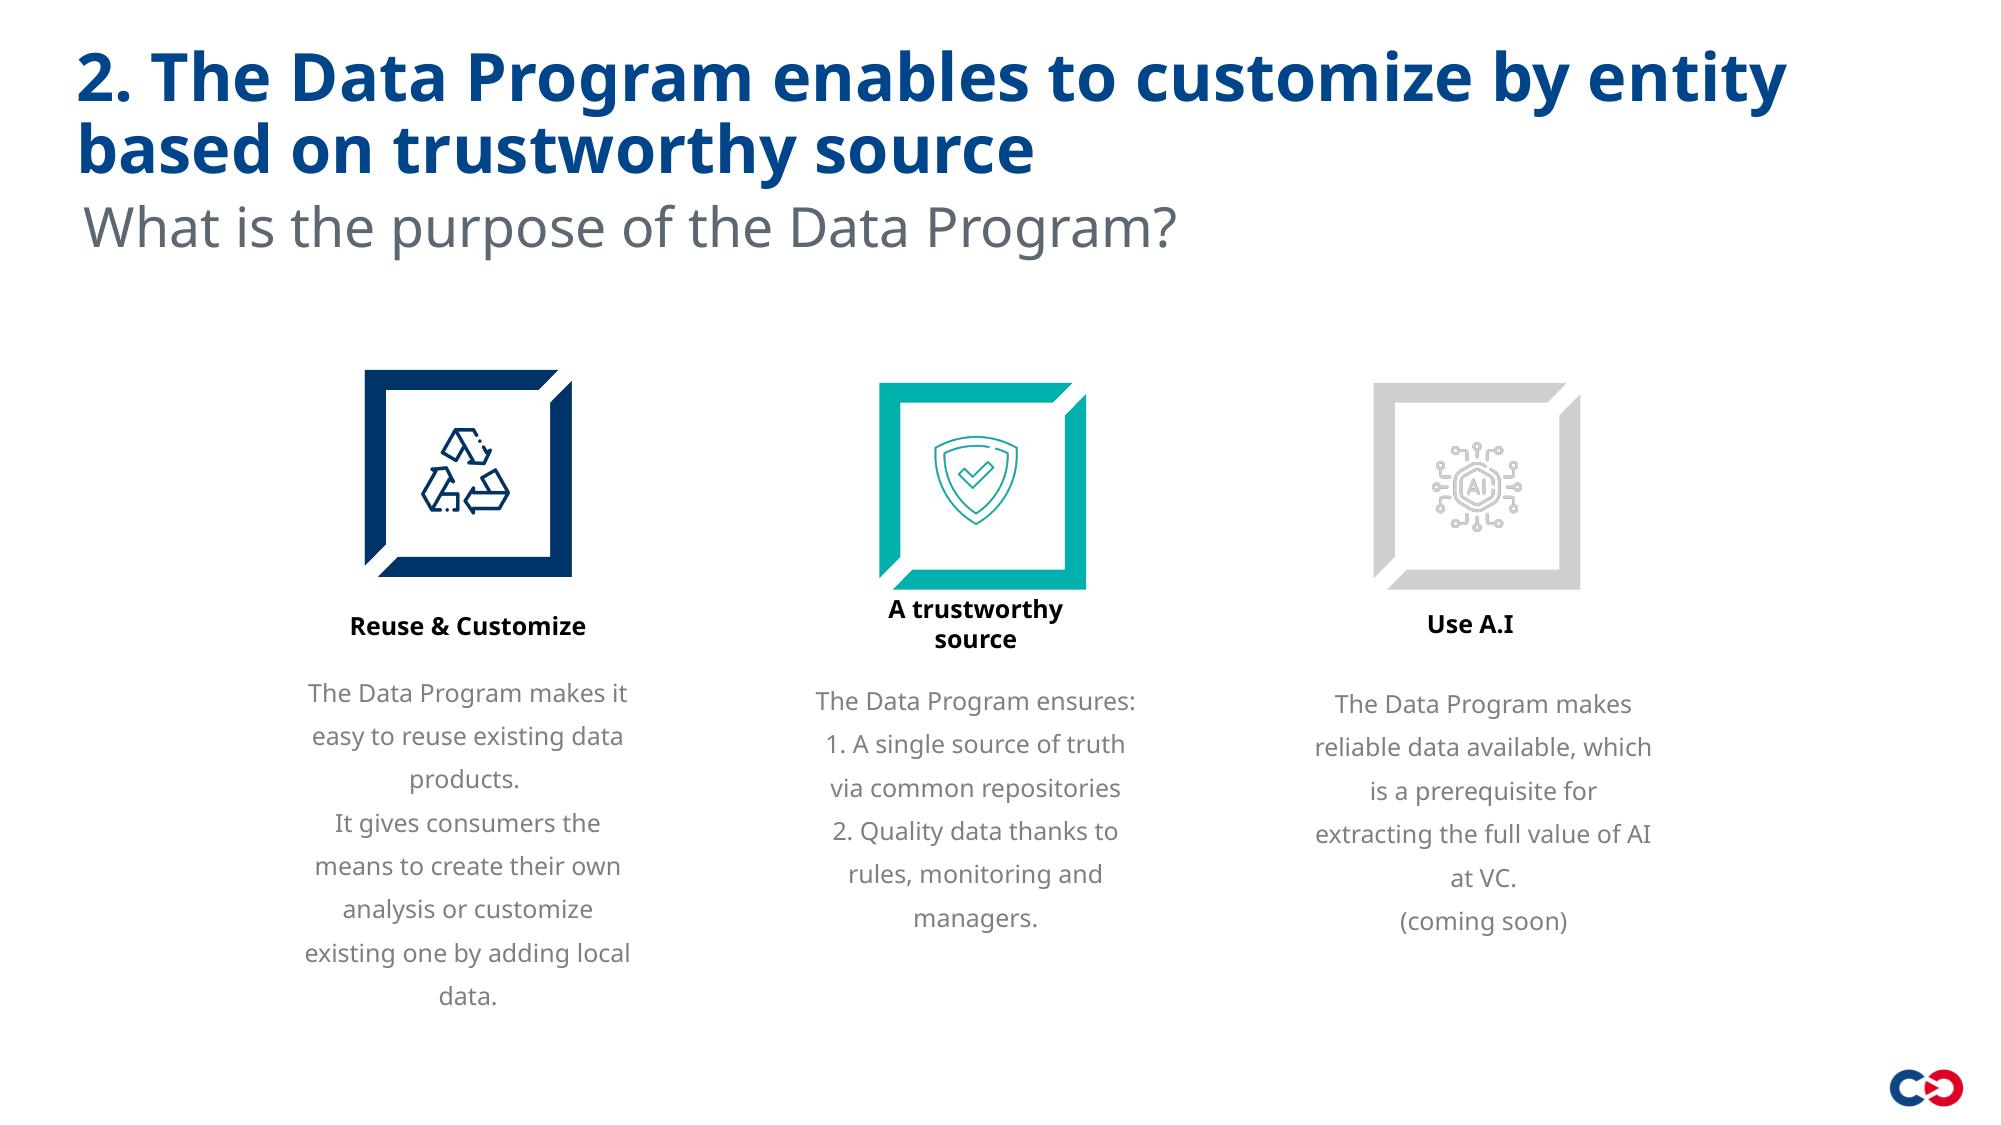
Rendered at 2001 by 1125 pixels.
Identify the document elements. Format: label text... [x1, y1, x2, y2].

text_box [1306, 382, 1661, 901]
title 2. The Data Program enables to customize by entity based on trustworthy source [76, 65, 1903, 200]
list What is the purpose of the Data Program? [83, 192, 1895, 266]
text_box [798, 382, 1154, 897]
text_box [290, 369, 646, 933]
picture [1883, 1064, 1969, 1110]
